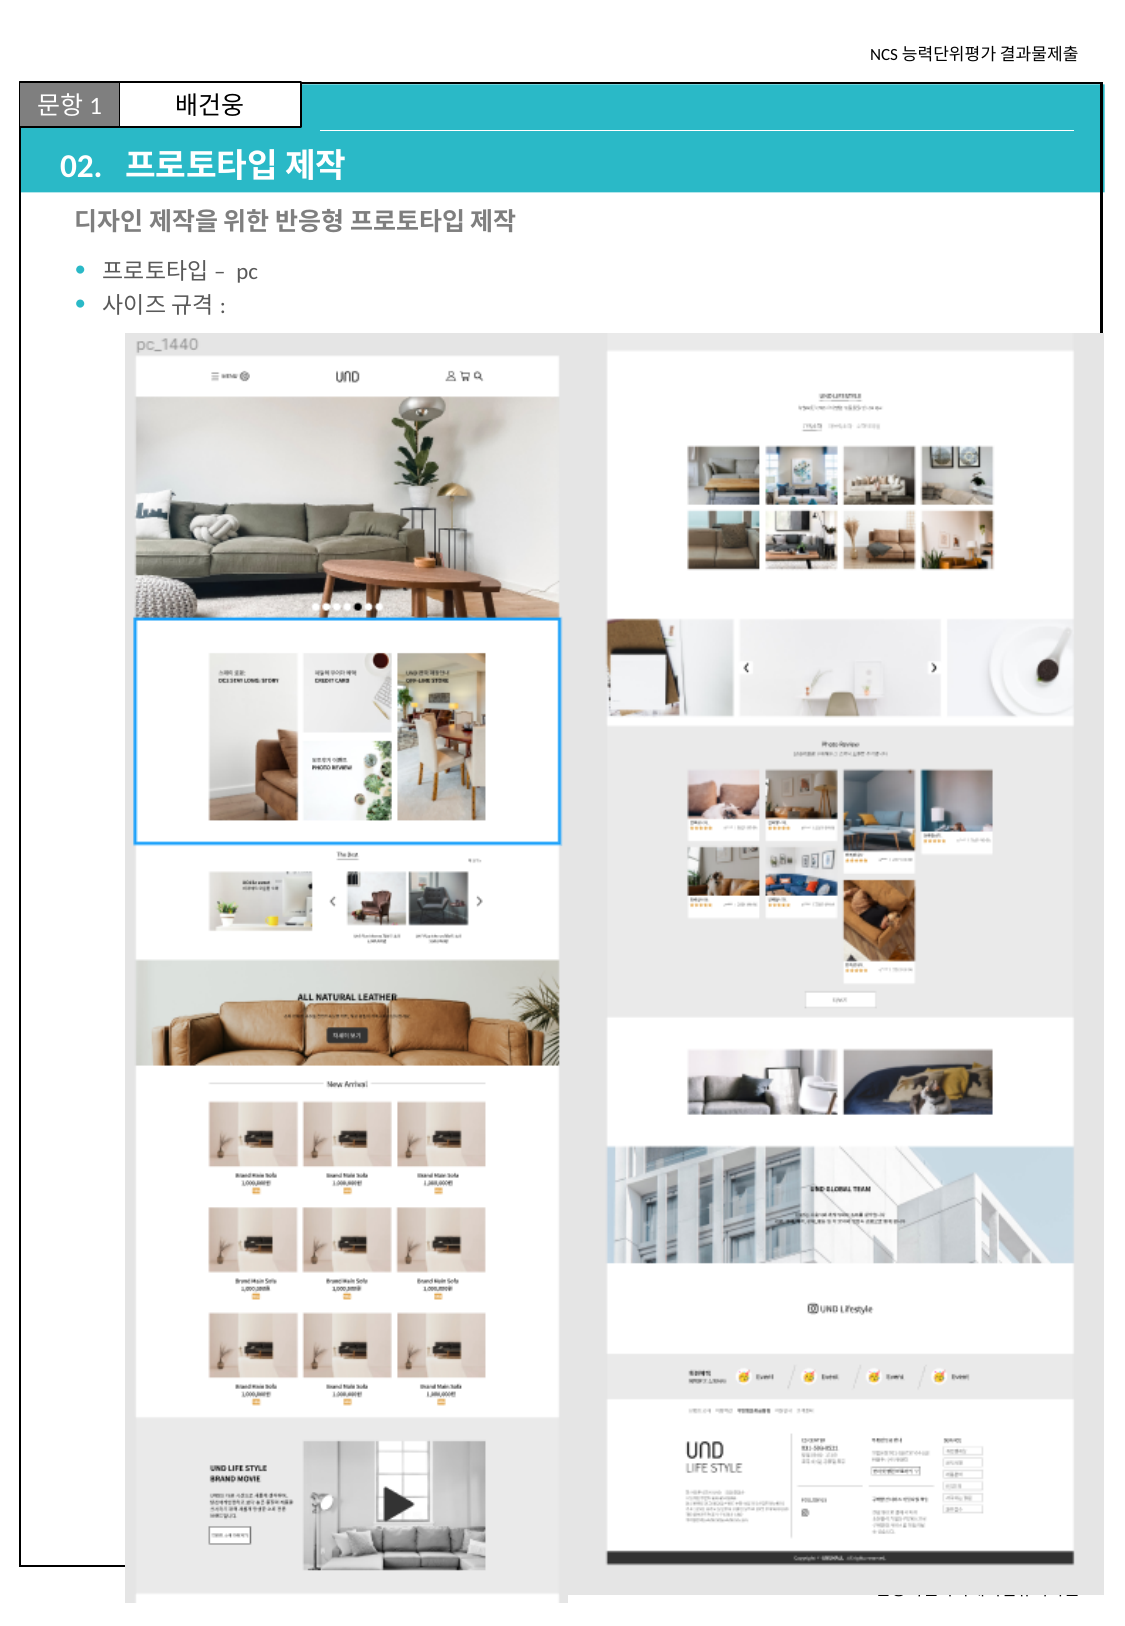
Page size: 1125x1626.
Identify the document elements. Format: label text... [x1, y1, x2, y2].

title 02. 프로토타입 제작 [45, 141, 1073, 193]
list 프로토타입 – pc 사이즈 규격: [59, 249, 529, 301]
subtitle 디자인 제작을 위한 반응형 프로토타입 제작 [59, 202, 1076, 243]
picture [125, 333, 1104, 1604]
